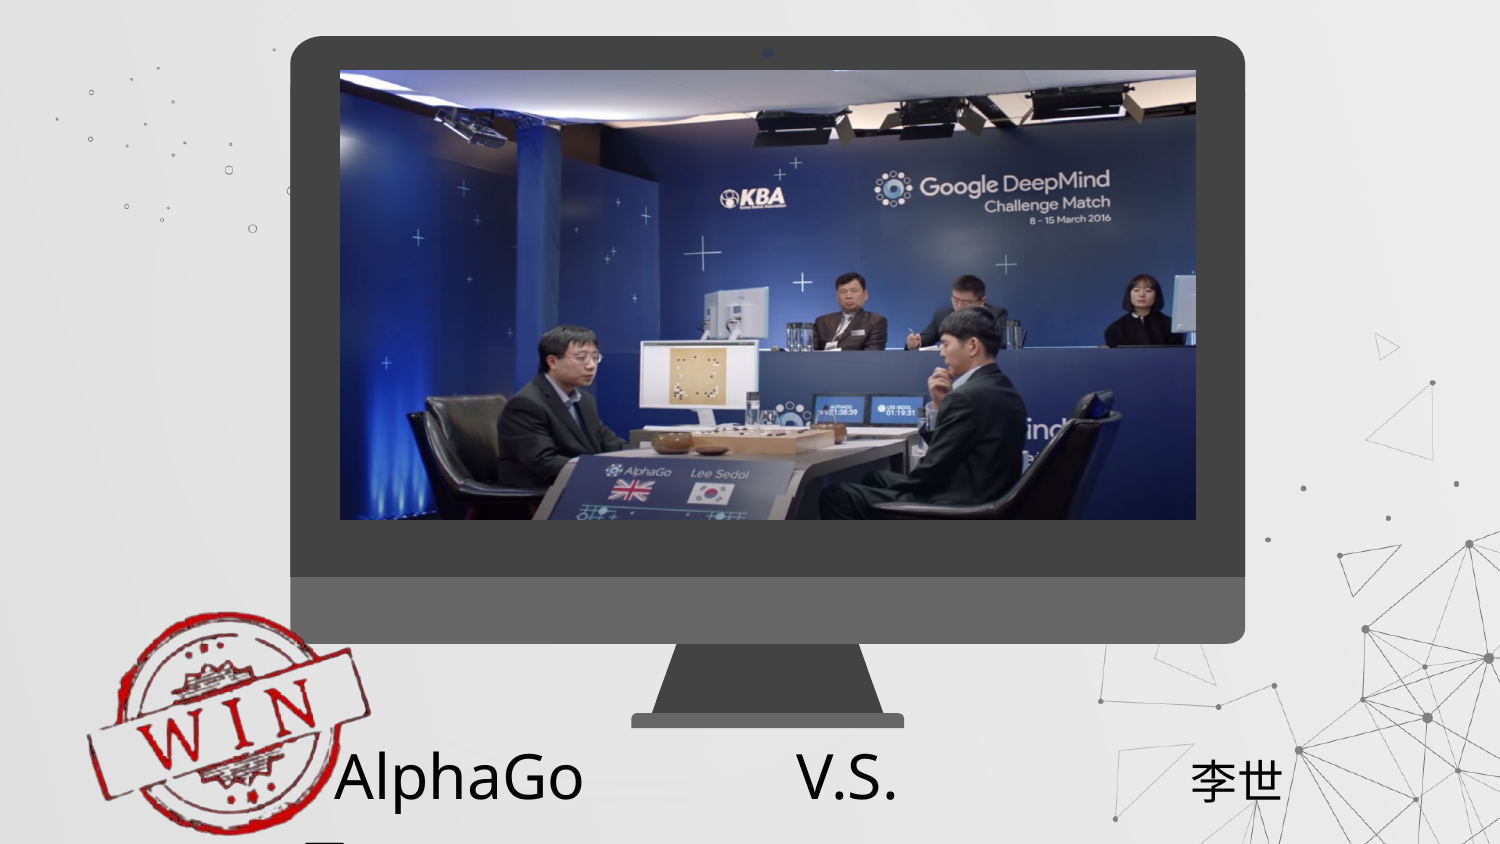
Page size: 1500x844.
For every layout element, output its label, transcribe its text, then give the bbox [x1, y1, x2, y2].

text_box AlphaGo V.S. 李世乭 [604, 666, 1316, 844]
text_box [63, 90, 284, 425]
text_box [289, 35, 1246, 729]
picture [0, 0, 1500, 844]
picture [339, 70, 1196, 520]
